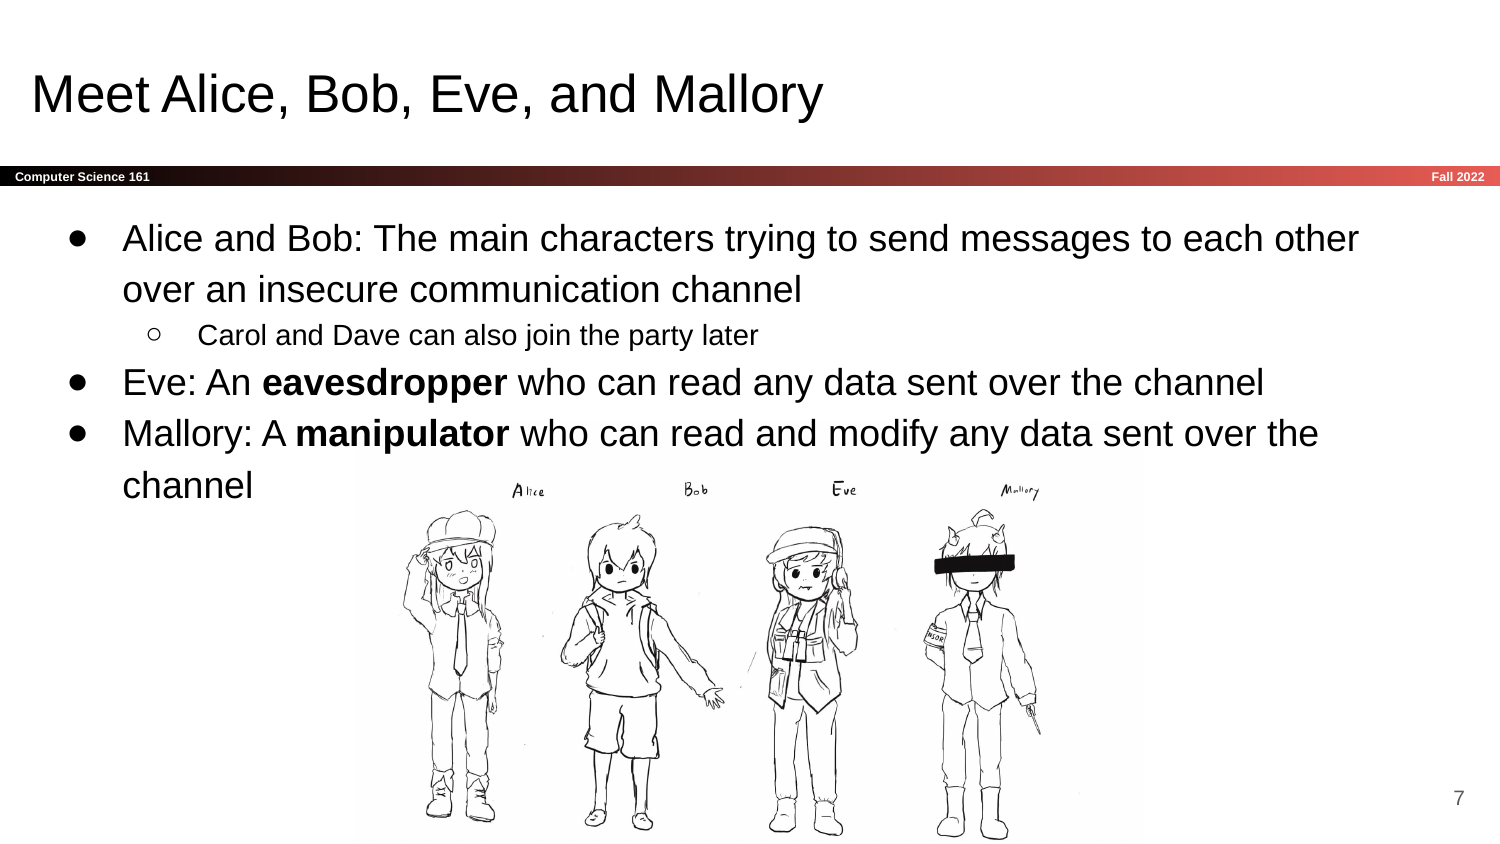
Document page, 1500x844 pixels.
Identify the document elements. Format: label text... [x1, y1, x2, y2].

title Meet Alice, Bob, Eve, and Mallory [16, 44, 1415, 139]
slide_number 7 [1389, 764, 1480, 830]
picture [354, 421, 1146, 844]
list Alice and Bob: The main characters trying to send messages to each other over an insecure communication channel Carol and Dave can also join the party later Eve: An eavesdropper who can read any data sent over the channel Mallory: A manipulator who can read and modify any data sent over the channel [32, 192, 1431, 549]
